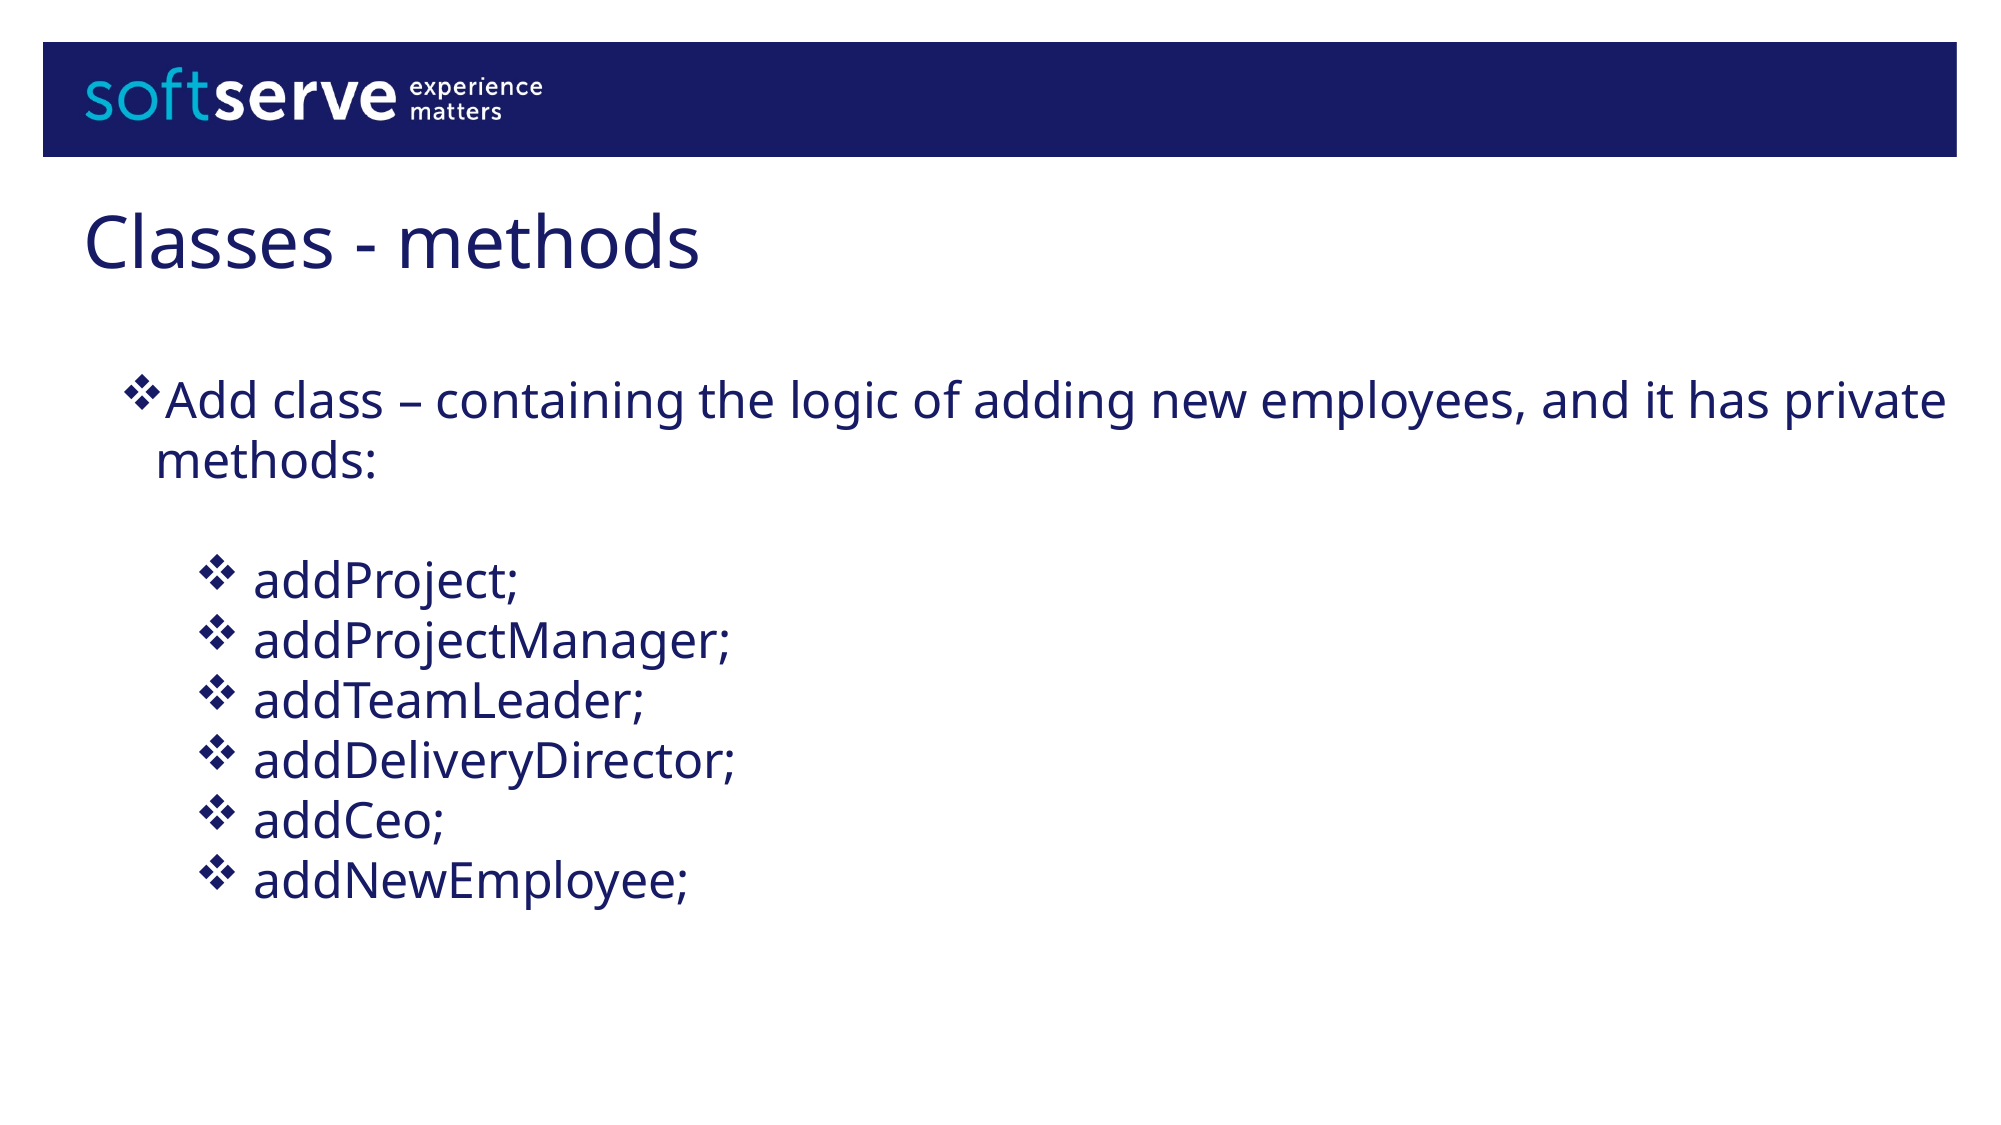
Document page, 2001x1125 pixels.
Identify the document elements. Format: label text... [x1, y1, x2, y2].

title Classes - methods [68, 202, 1929, 289]
picture [43, 42, 1957, 157]
text_box Add class – containing the logic of adding new employees, and it has private methods: addProject; addProjectManager; addTeamLeader; addDeliveryDirector; addCeo; addNewEmployee; [65, 360, 1965, 916]
